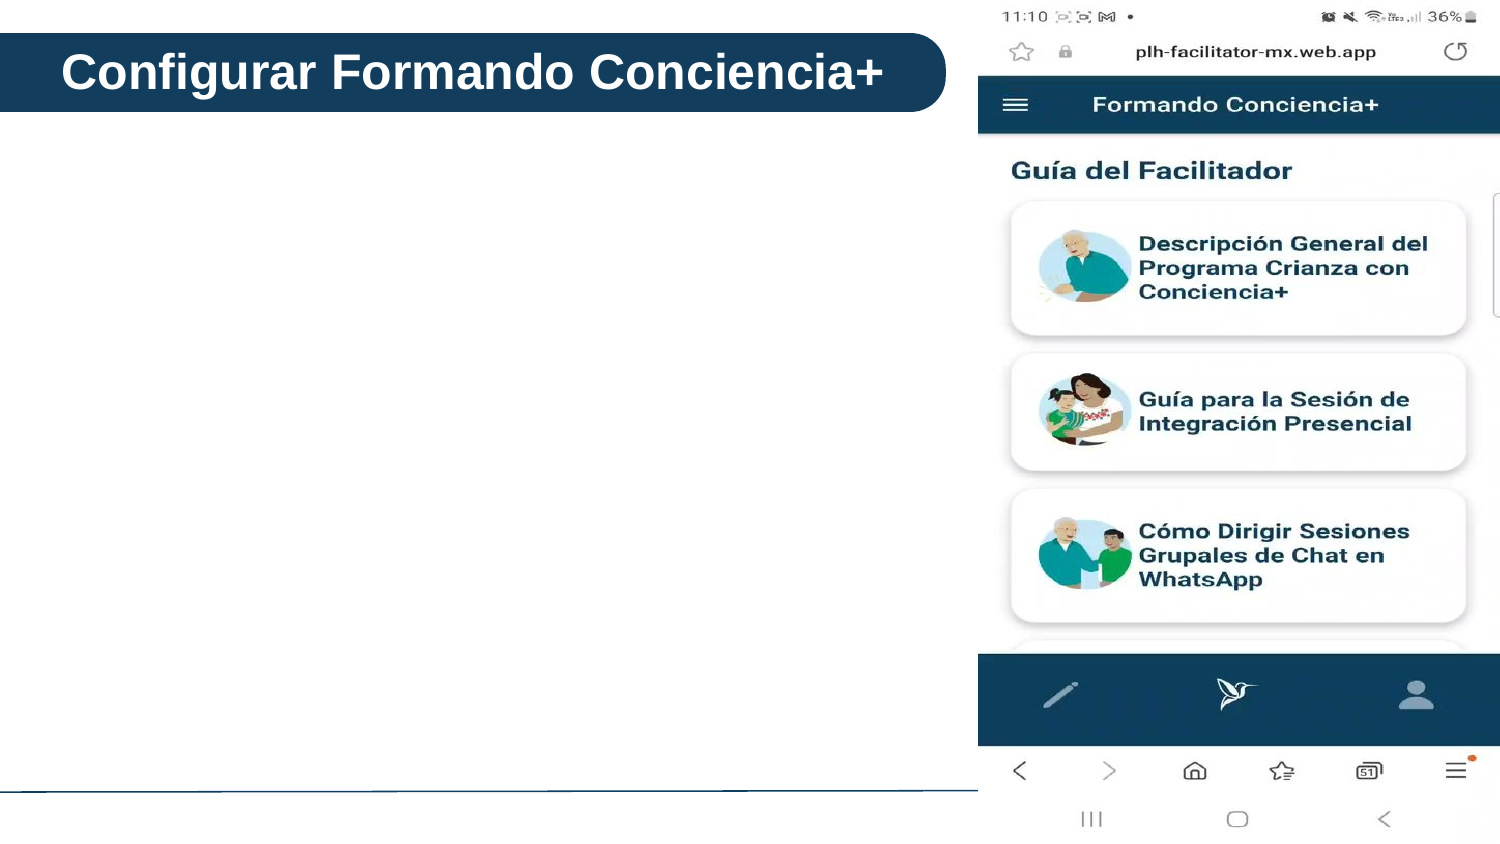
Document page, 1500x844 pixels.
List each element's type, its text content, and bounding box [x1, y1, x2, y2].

text_box Configurar Formando Conciencia+ [46, 32, 972, 108]
text_box [0, 33, 927, 112]
picture [977, 0, 1500, 844]
